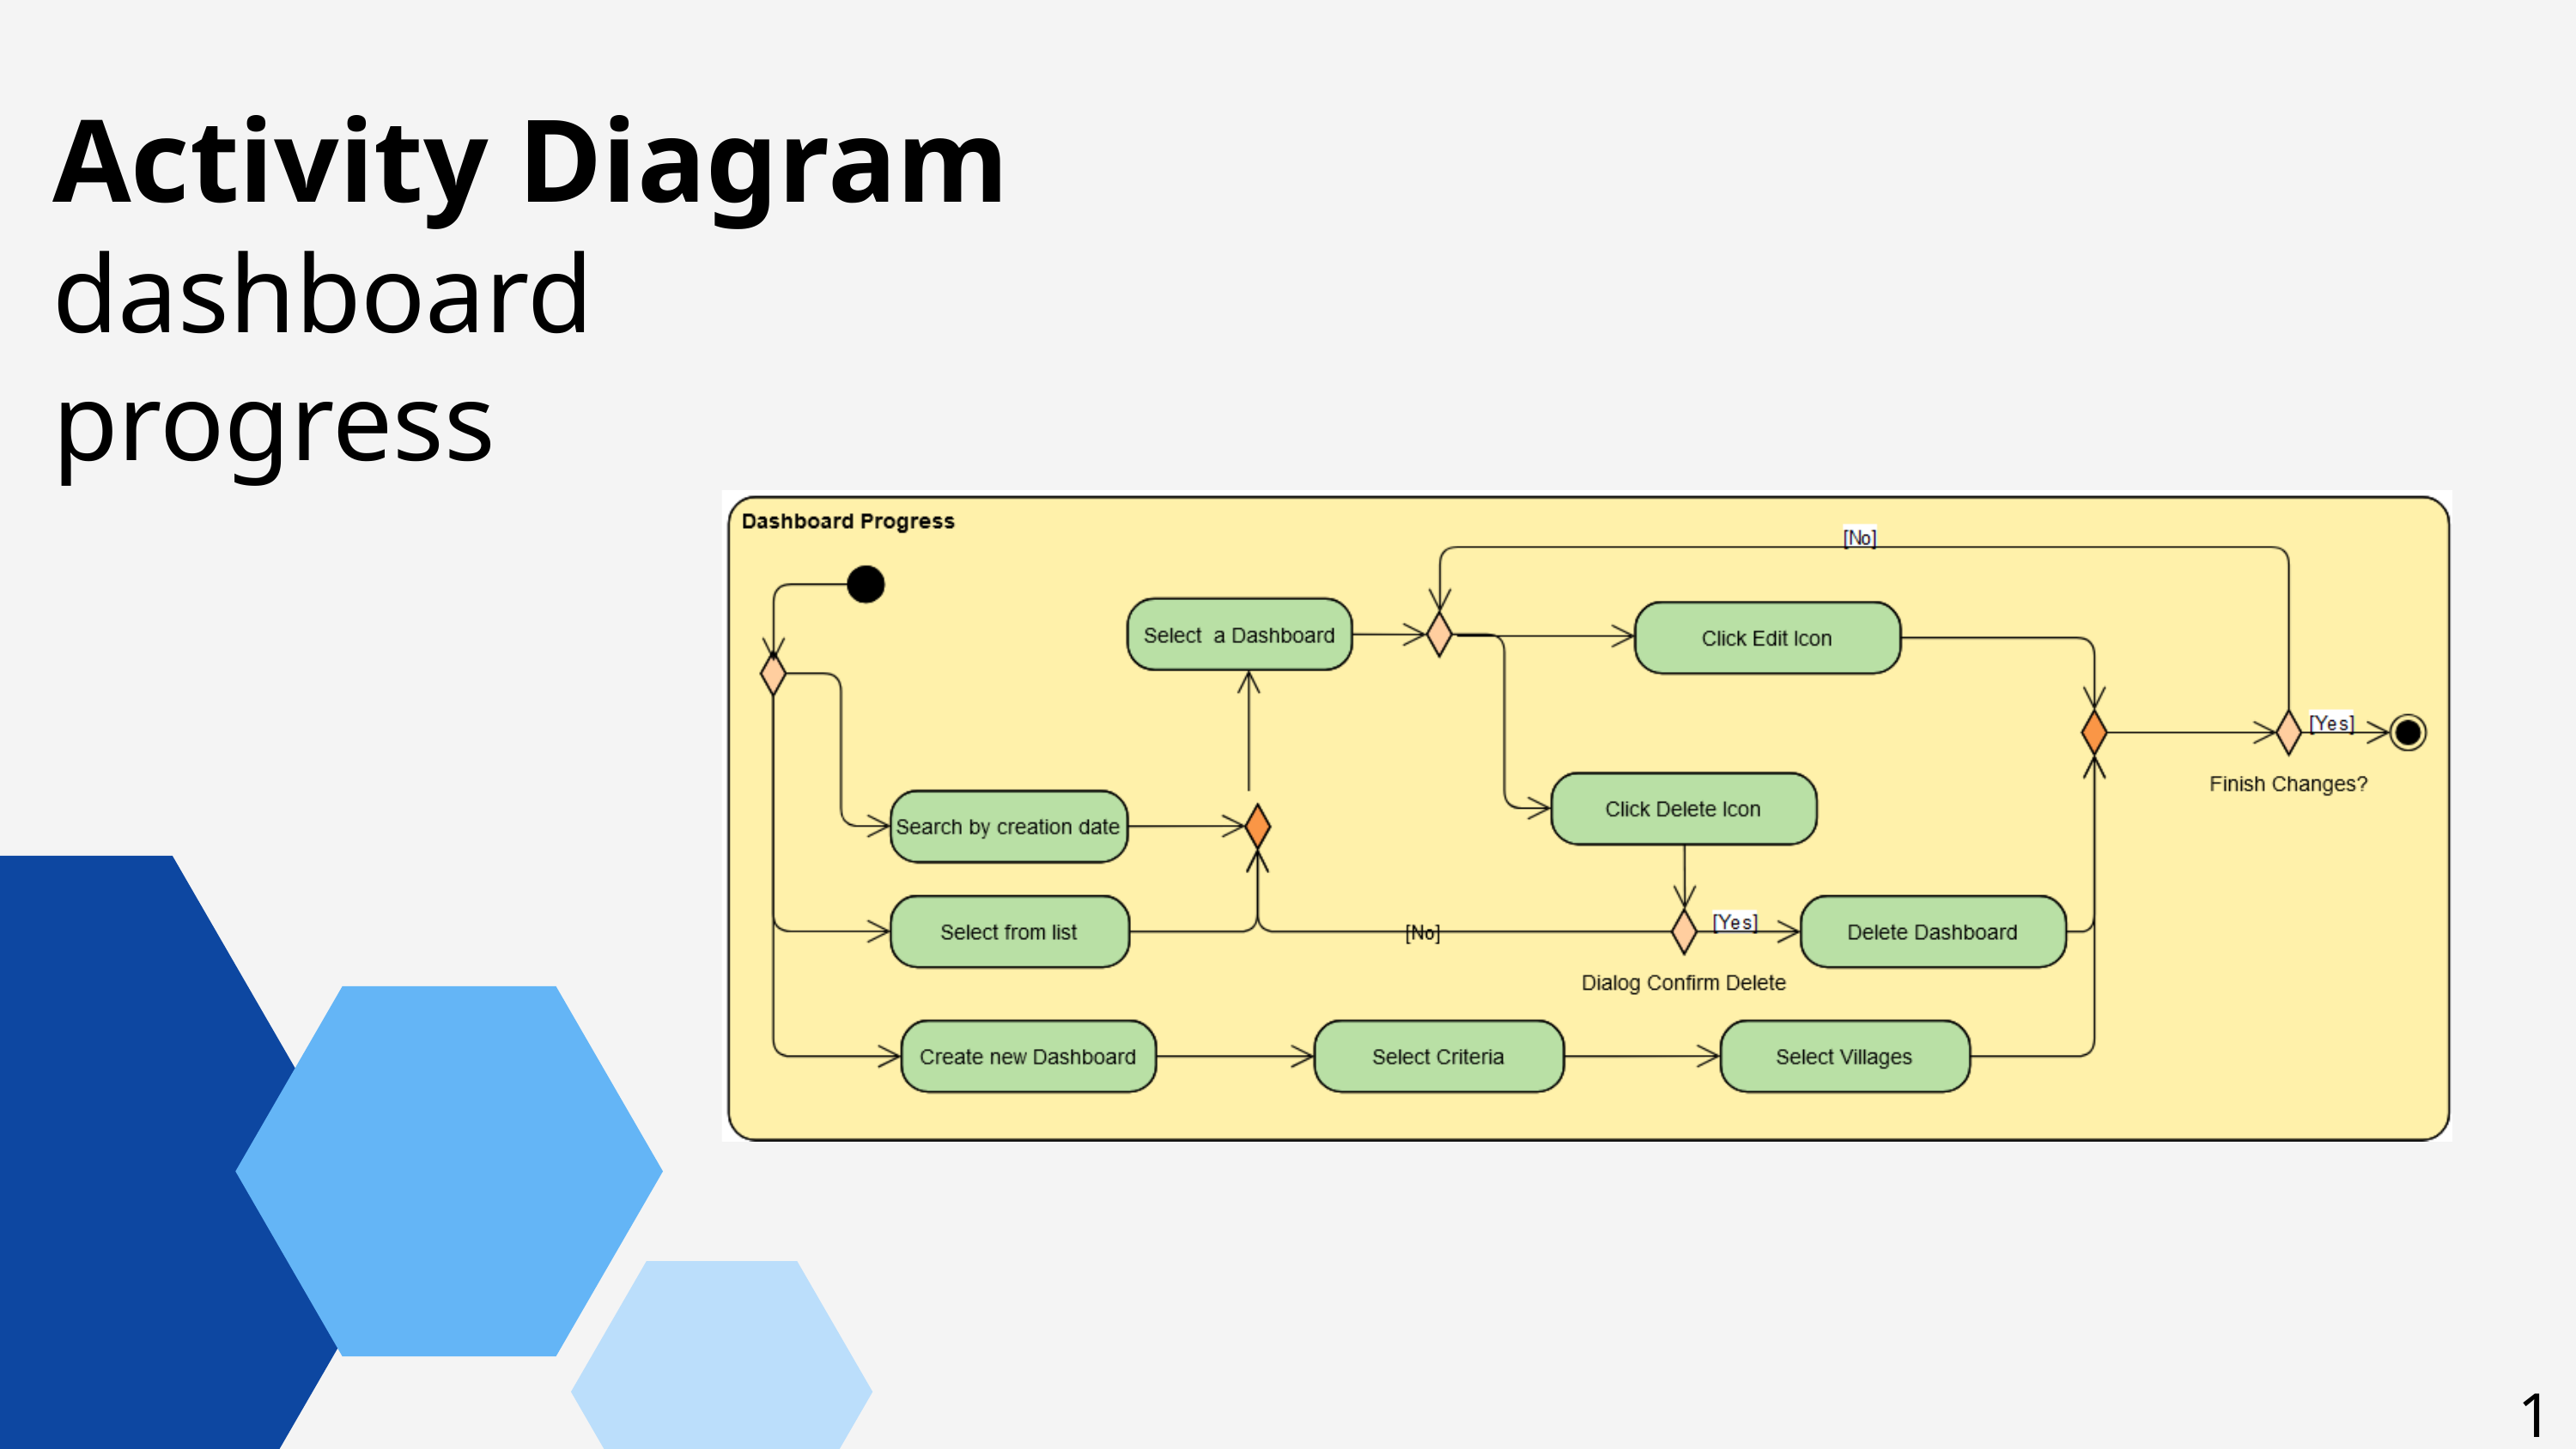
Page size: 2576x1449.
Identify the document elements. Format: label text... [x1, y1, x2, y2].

text_box Activity Diagram dashboard progress [52, 88, 1036, 716]
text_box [234, 985, 664, 1357]
text_box 15 [2500, 1364, 2570, 1449]
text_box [570, 1260, 873, 1449]
text_box [721, 490, 2453, 1142]
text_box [0, 855, 398, 1449]
